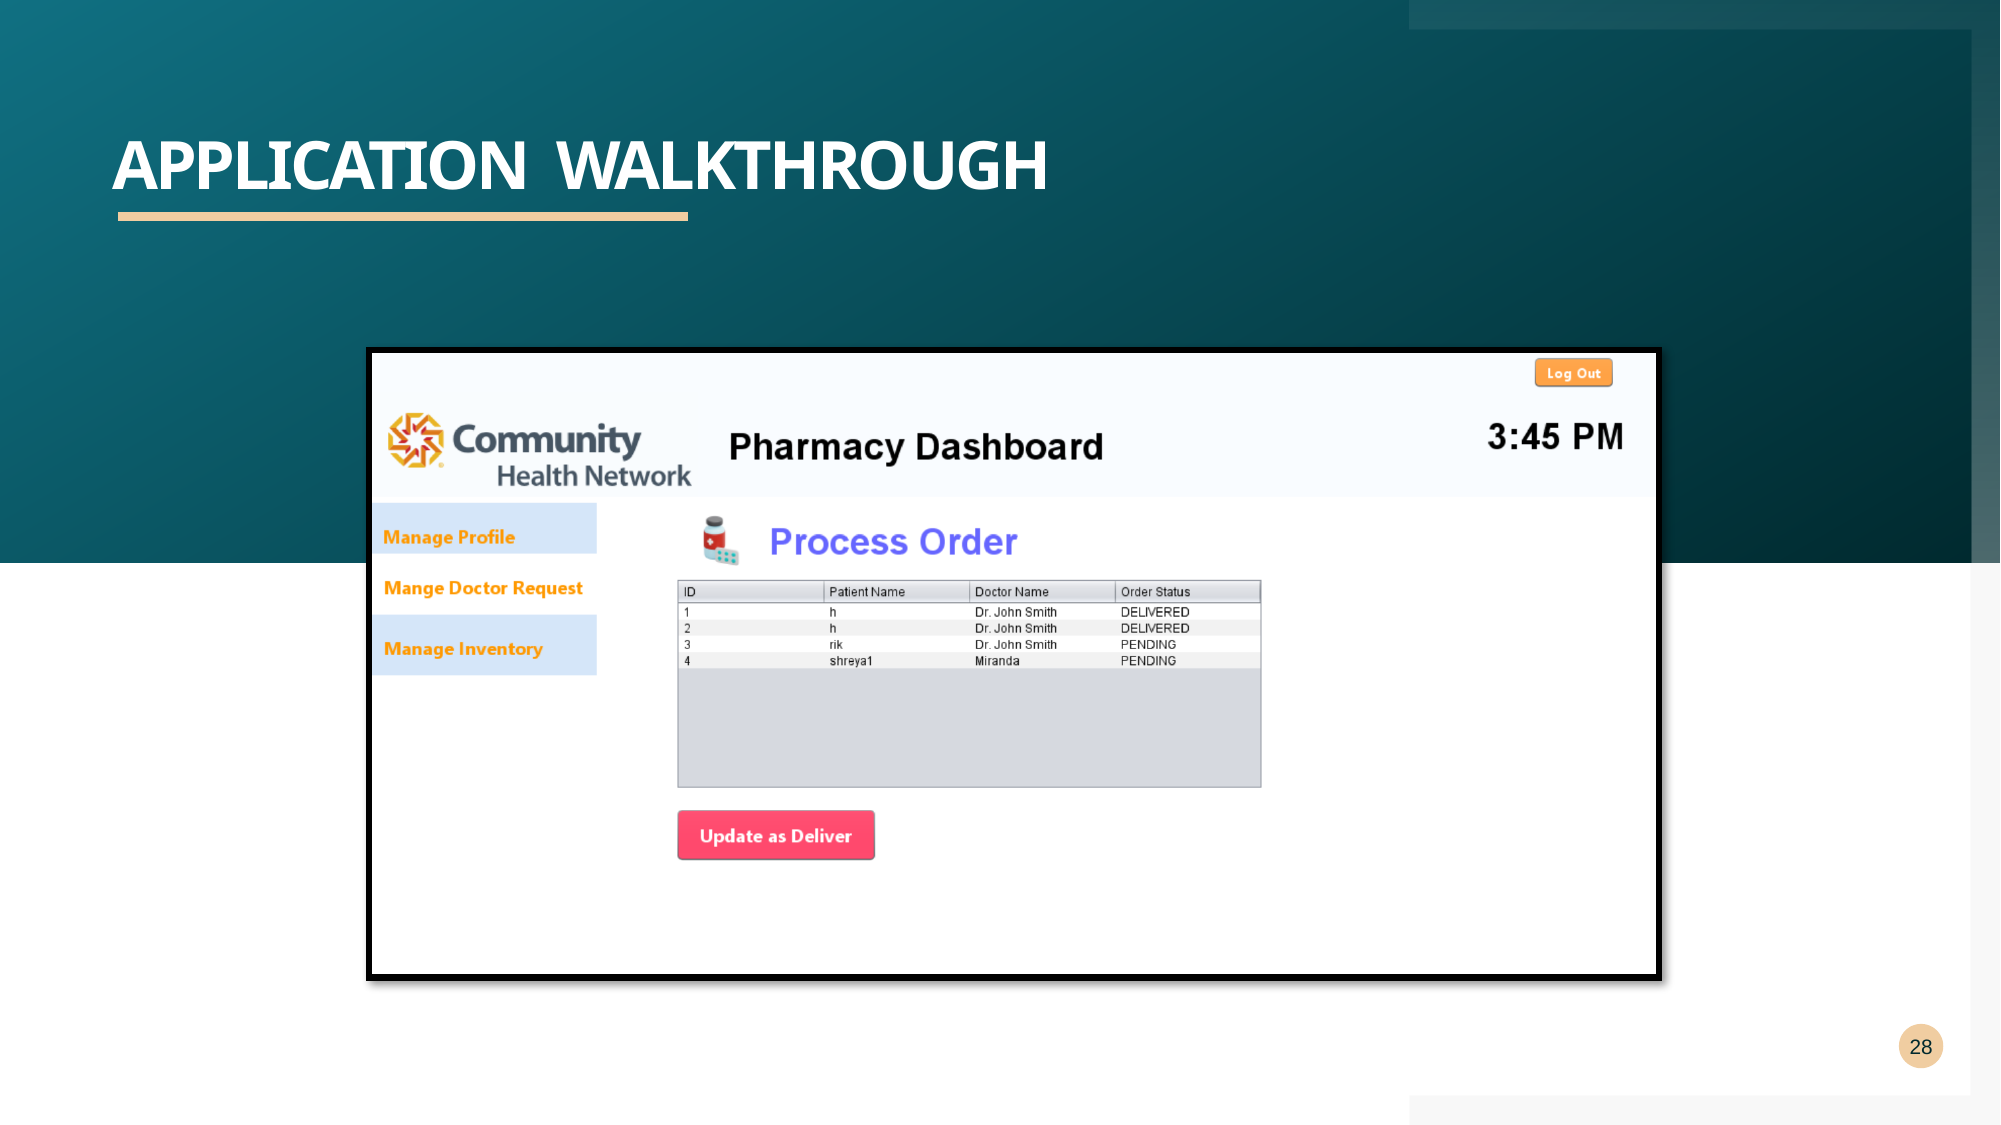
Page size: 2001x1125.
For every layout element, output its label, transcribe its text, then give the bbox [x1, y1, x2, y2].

title Application Walkthrough [112, 132, 1353, 194]
slide_number 28 [1898, 1023, 1944, 1069]
picture [371, 353, 1656, 975]
